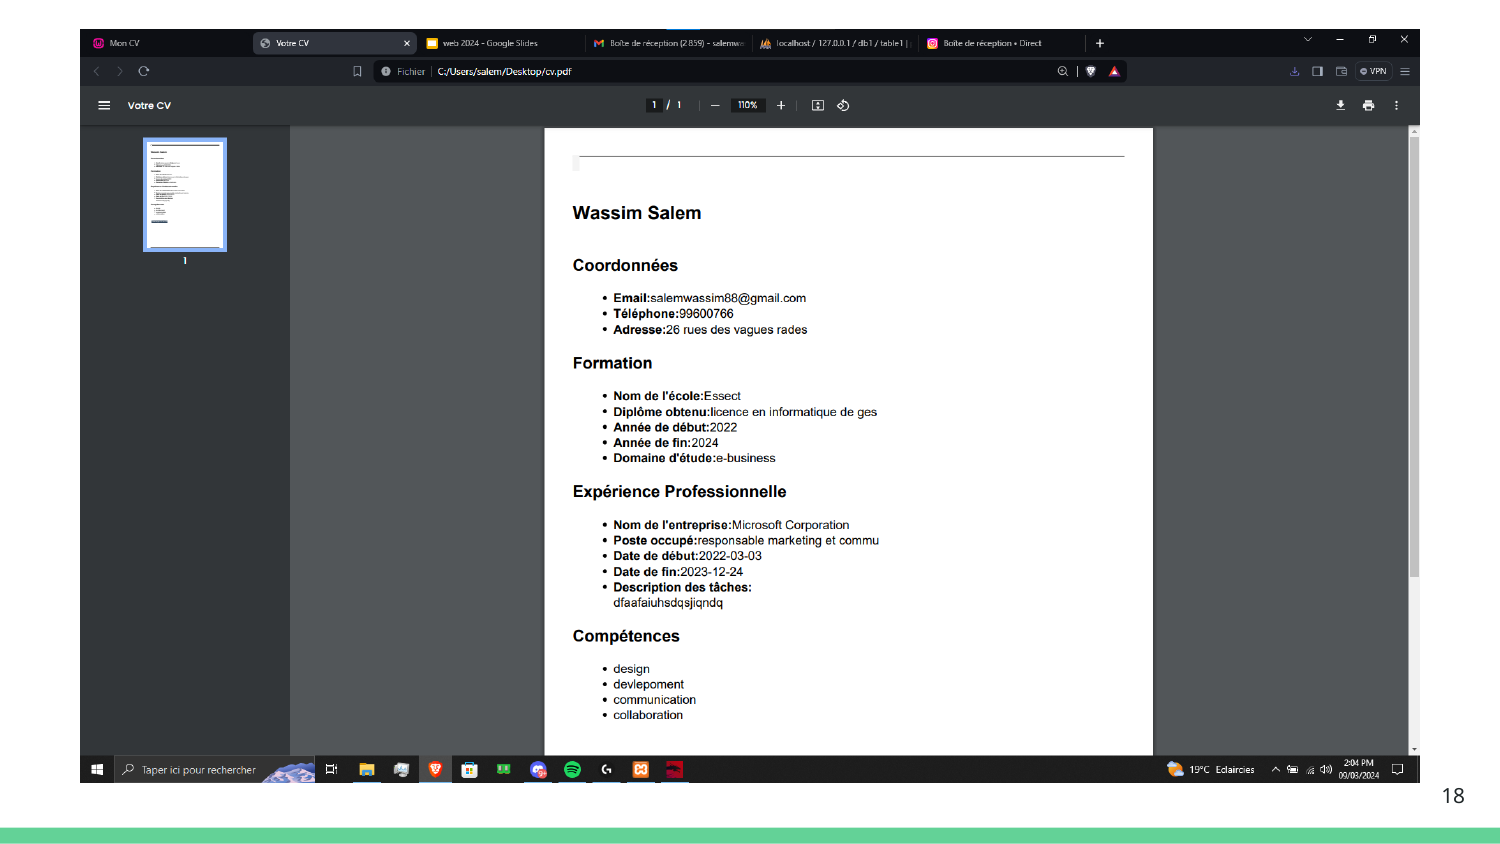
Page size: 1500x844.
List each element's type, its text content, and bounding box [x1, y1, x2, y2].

slide_number ‹#› [1389, 764, 1480, 830]
picture [79, 28, 1421, 783]
